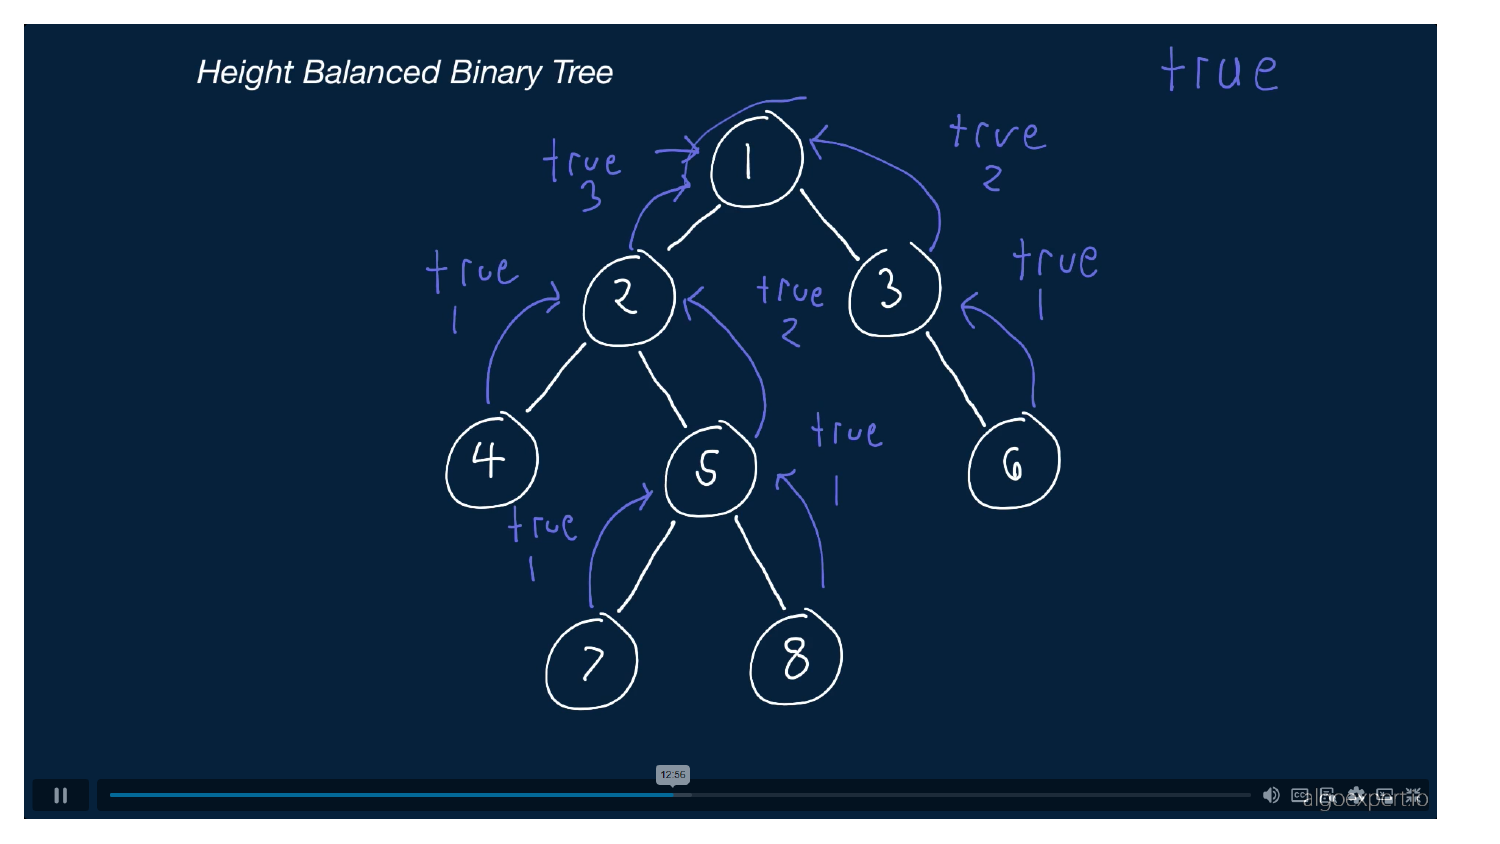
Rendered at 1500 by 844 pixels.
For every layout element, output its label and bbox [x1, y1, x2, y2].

picture [24, 24, 1437, 819]
